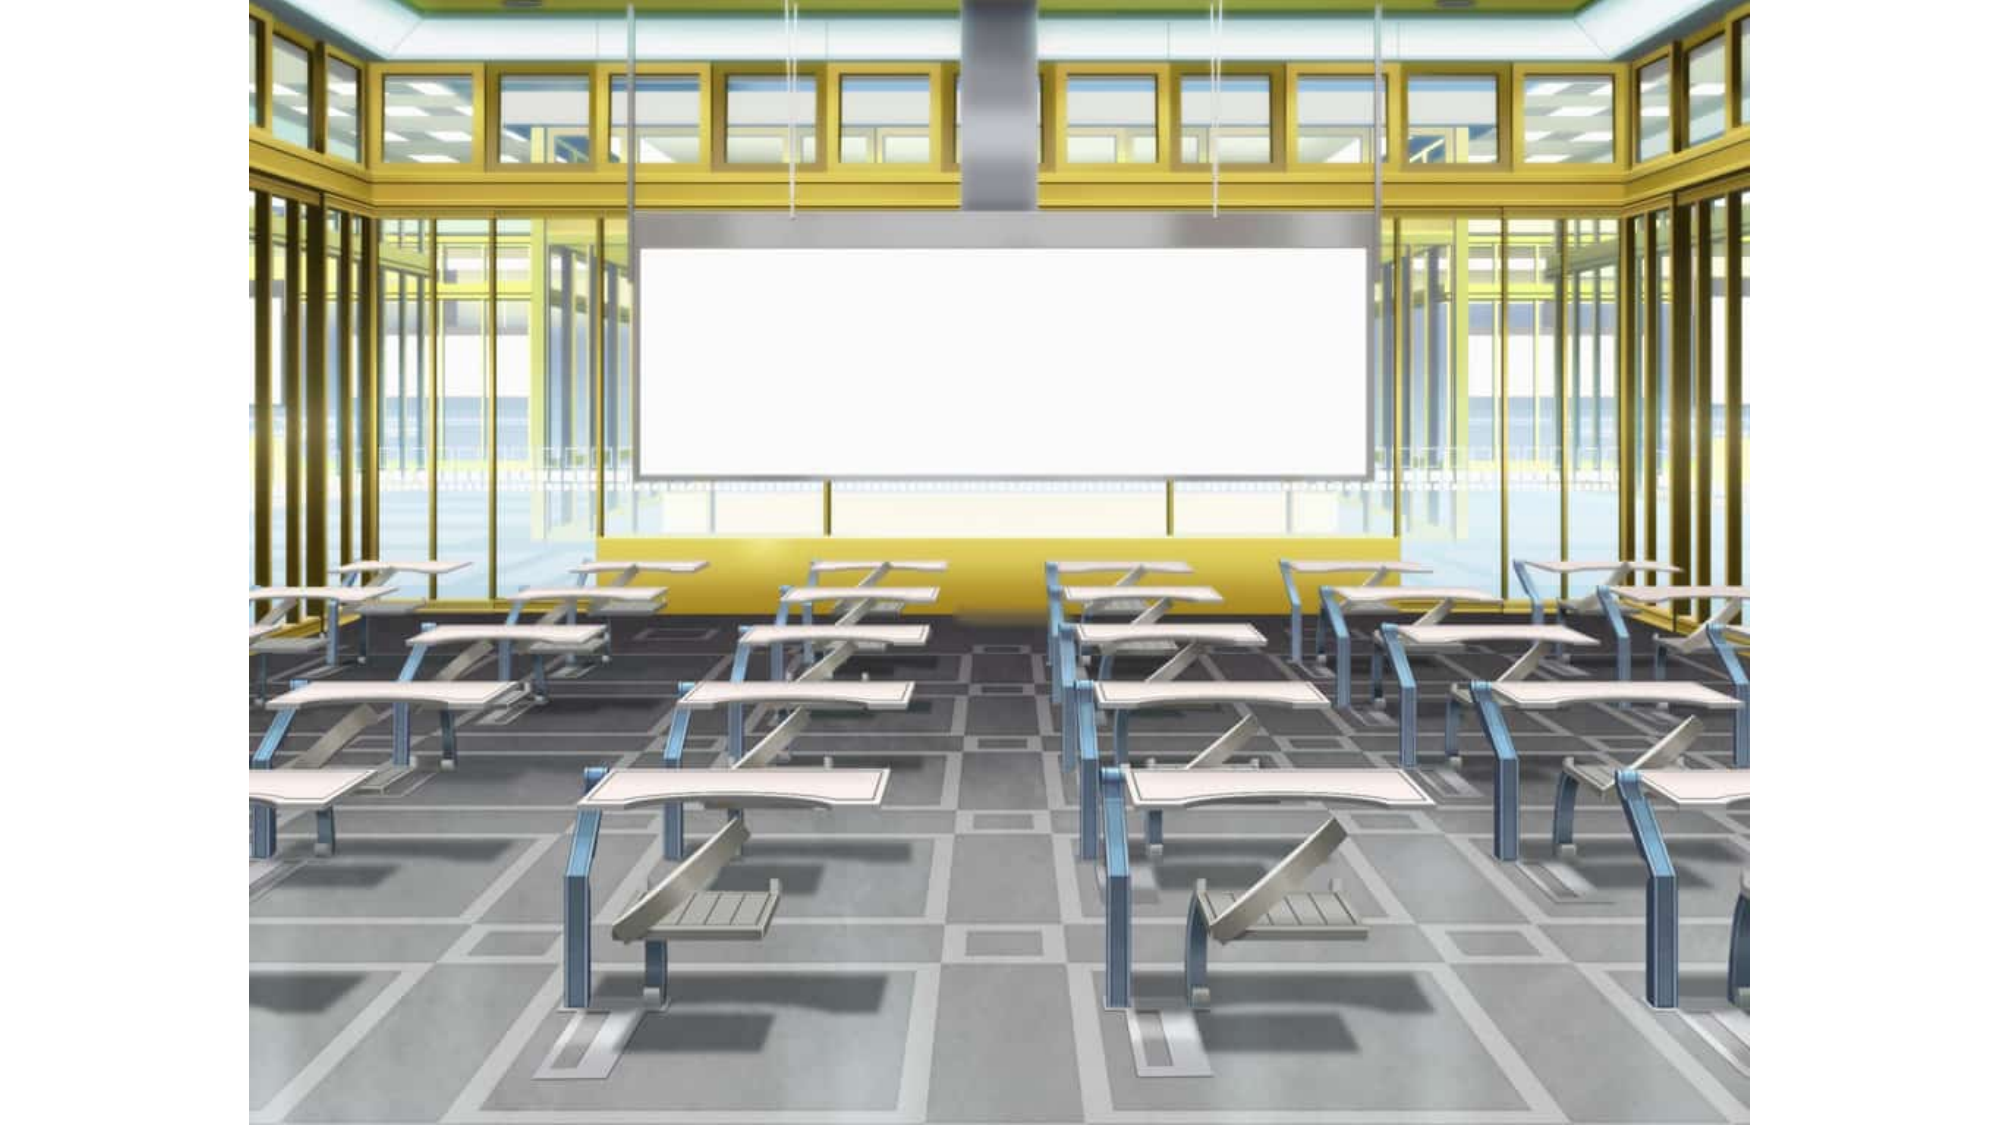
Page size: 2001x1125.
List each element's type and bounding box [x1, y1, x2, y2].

picture [249, 0, 1750, 1125]
